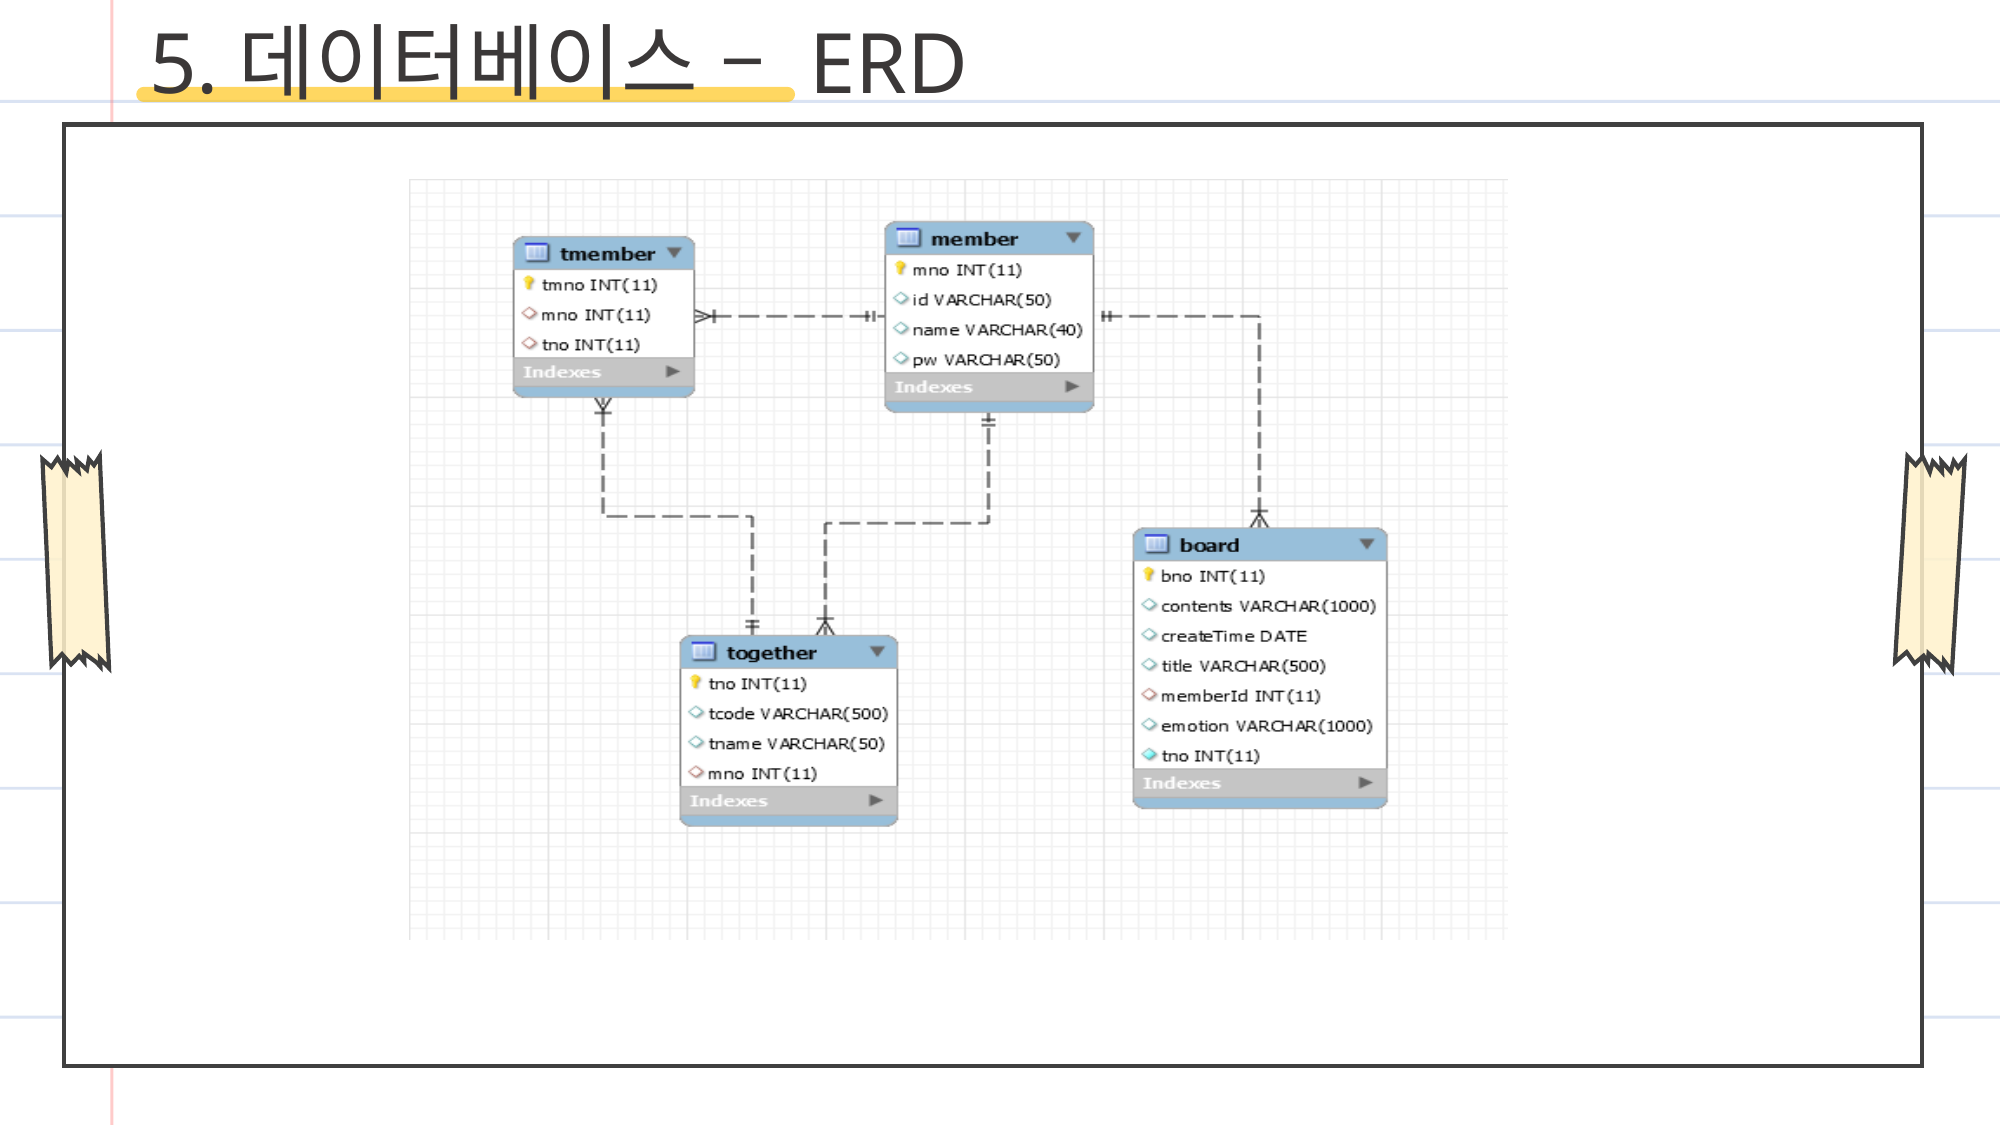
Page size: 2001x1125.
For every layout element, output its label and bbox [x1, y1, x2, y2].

picture [409, 179, 1508, 940]
text_box [0, 0, 2000, 1125]
